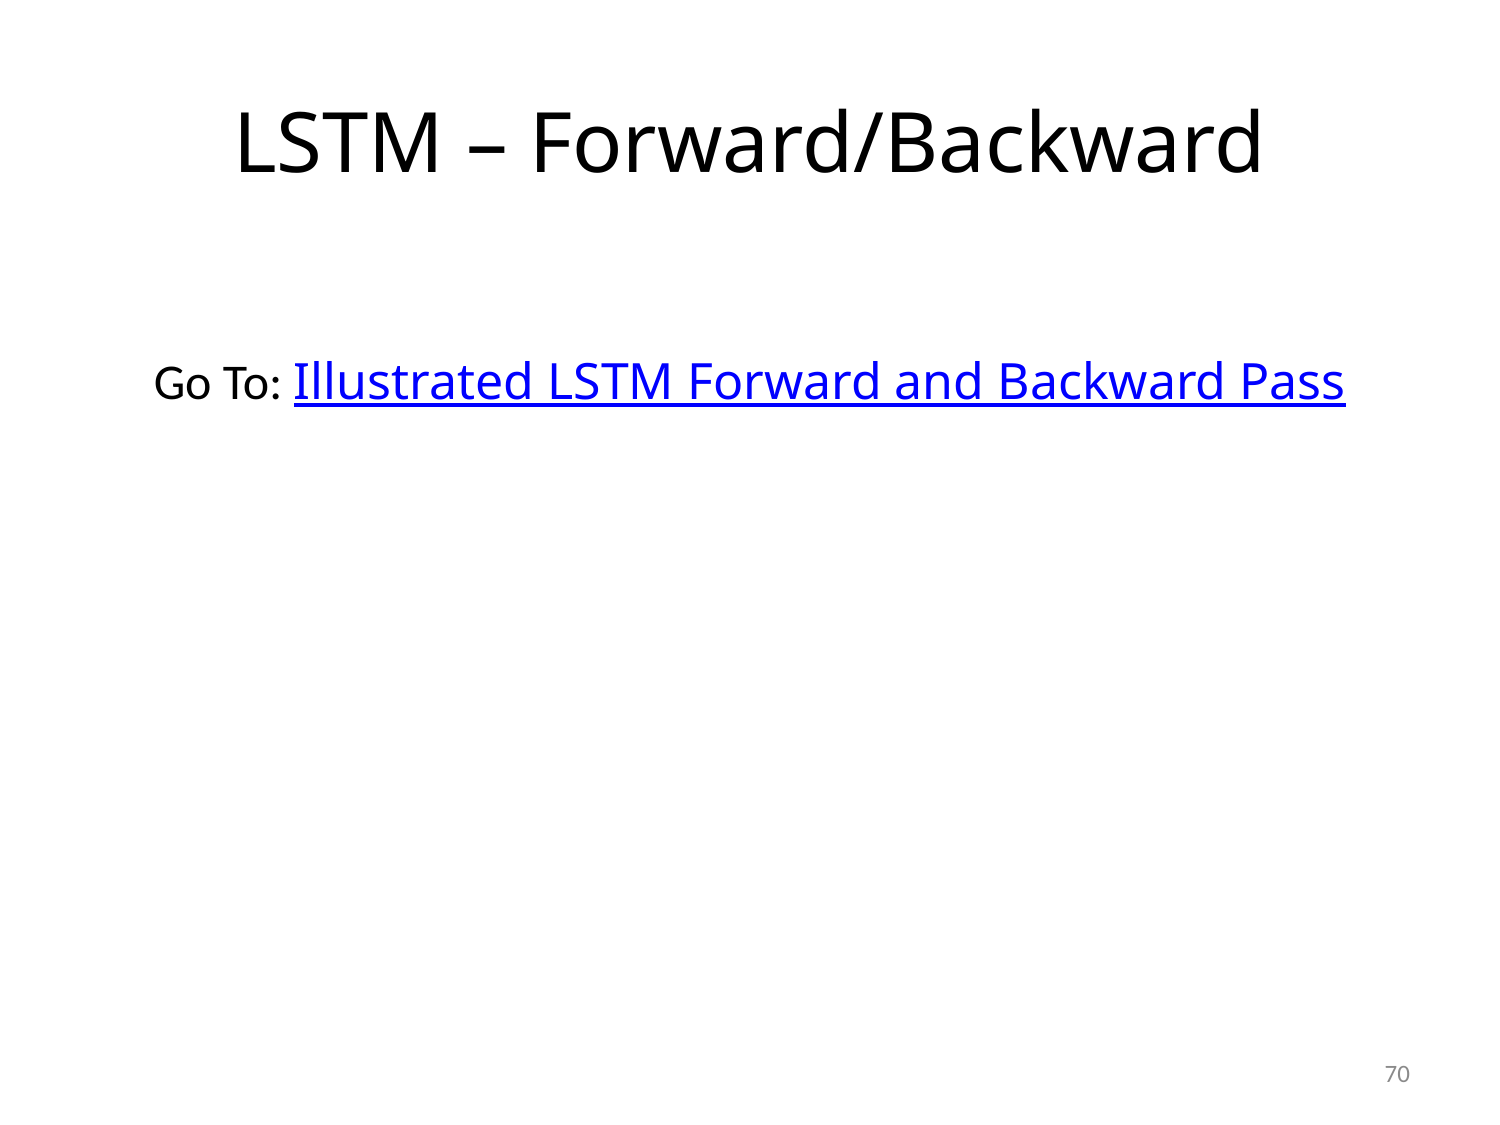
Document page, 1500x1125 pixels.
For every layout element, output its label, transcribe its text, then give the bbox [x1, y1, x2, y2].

text_box Go To: Illustrated LSTM Forward and Backward Pass [0, 342, 1500, 426]
slide_number 70 [1074, 1042, 1425, 1103]
title LSTM – Forward/Backward [75, 45, 1425, 233]
